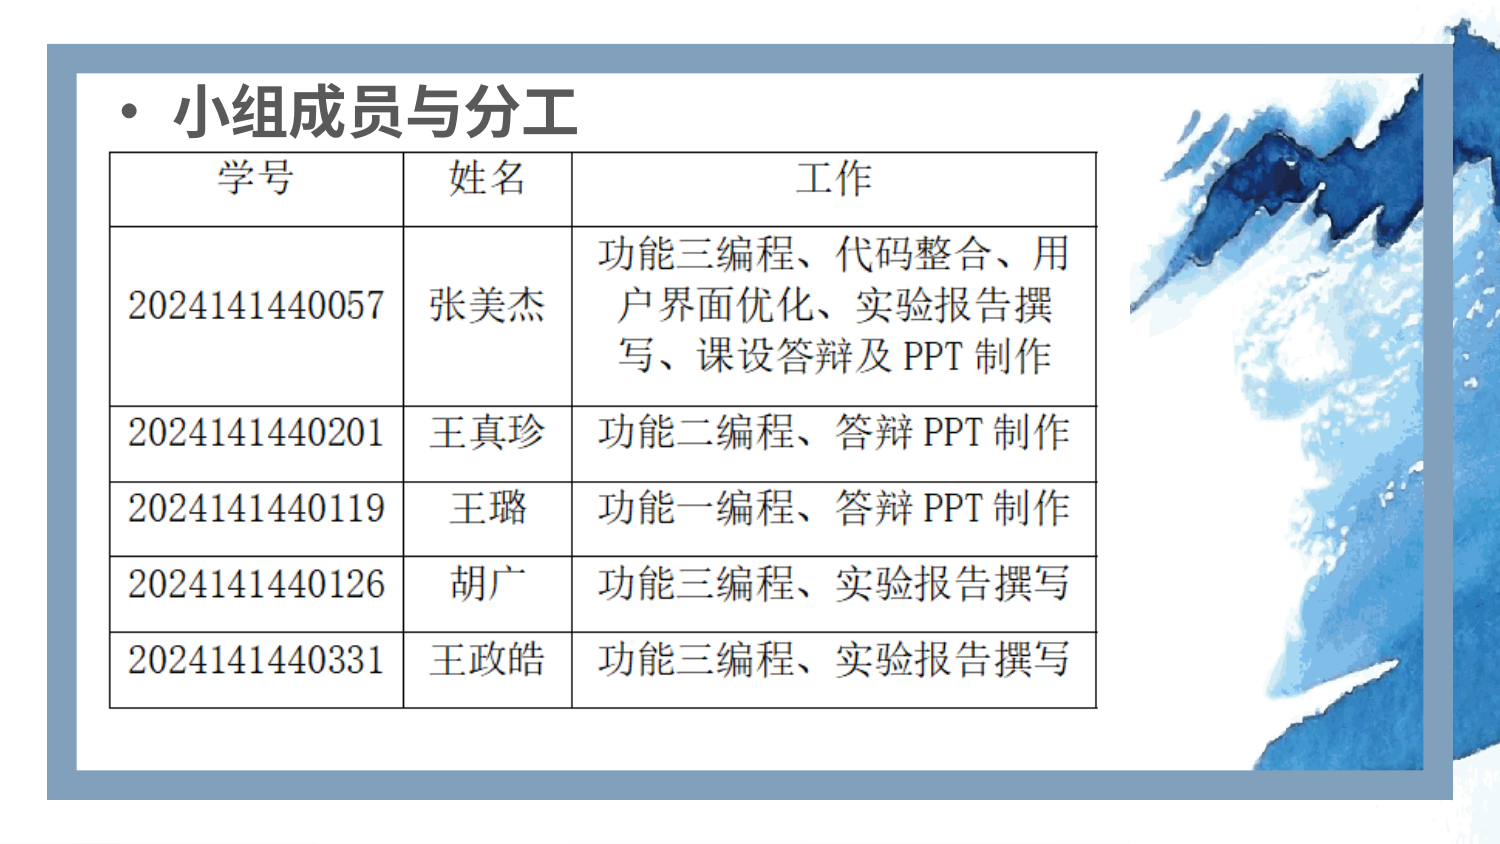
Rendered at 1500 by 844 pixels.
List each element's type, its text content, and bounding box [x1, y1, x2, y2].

picture [100, 0, 1500, 844]
text_box [45, 42, 1455, 802]
text_box •小组成员与分工 [100, 79, 692, 140]
